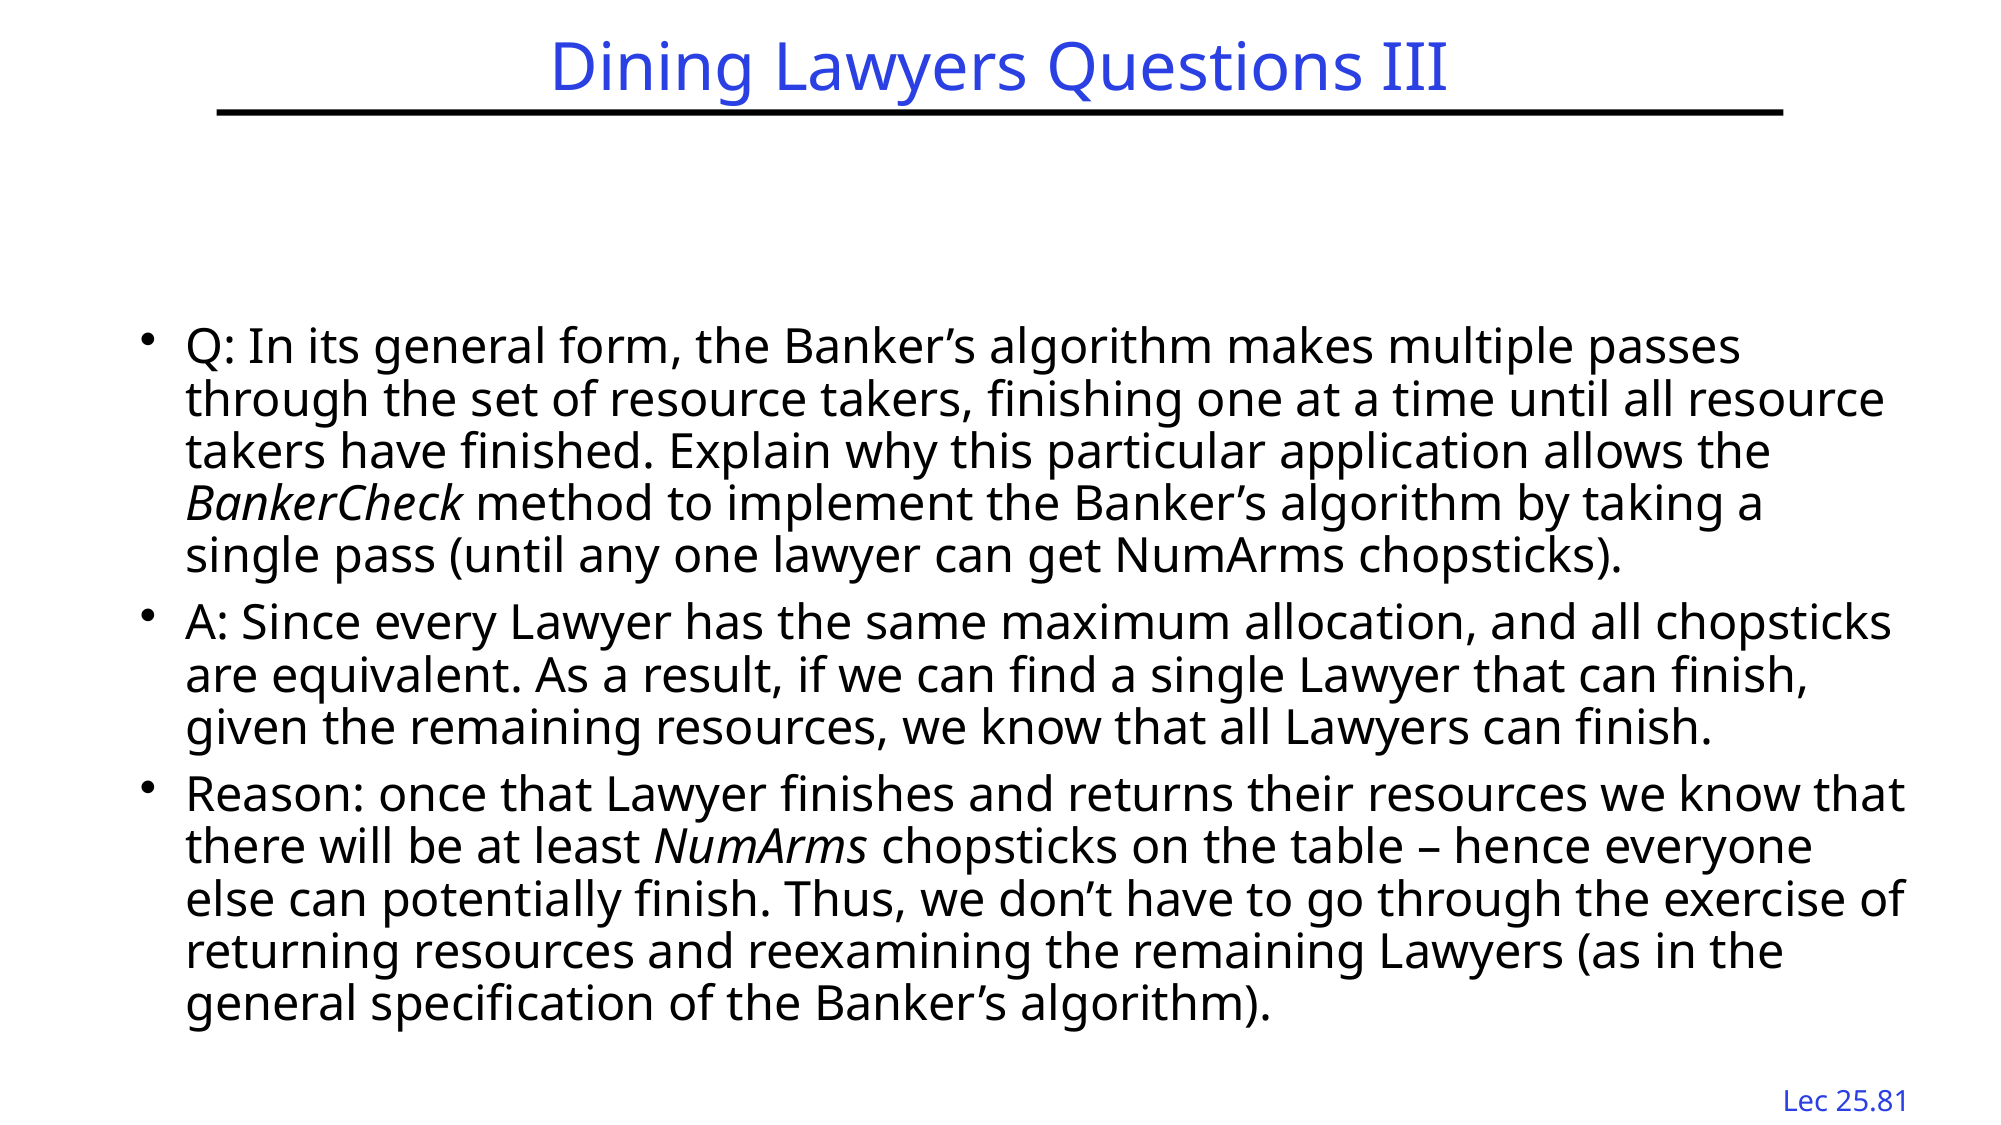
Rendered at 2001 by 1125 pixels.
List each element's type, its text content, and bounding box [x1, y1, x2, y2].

list Q: In its general form, the Banker’s algorithm makes multiple passes through the set of resource takers, finishing one at a time until all resource takers have finished. Explain why this particular application allows the BankerCheck method to implement the Banker’s algorithm by taking a single pass (until any one lawyer can get NumArms chopsticks). A: Since every Lawyer has the same maximum allocation, and all chopsticks are equivalent. As a result, if we can find a single Lawyer that can finish, given the remaining resources, we know that all Lawyers can finish. Reason: once that Lawyer finishes and returns their resources we know that there will be at least NumArms chopsticks on the table – hence everyone else can potentially finish. Thus, we don’t have to go through the exercise of returning resources and reexamining the remaining Lawyers (as in the general specification of the Banker’s algorithm). [125, 314, 1925, 1092]
title Dining Lawyers Questions III [216, 24, 1784, 113]
